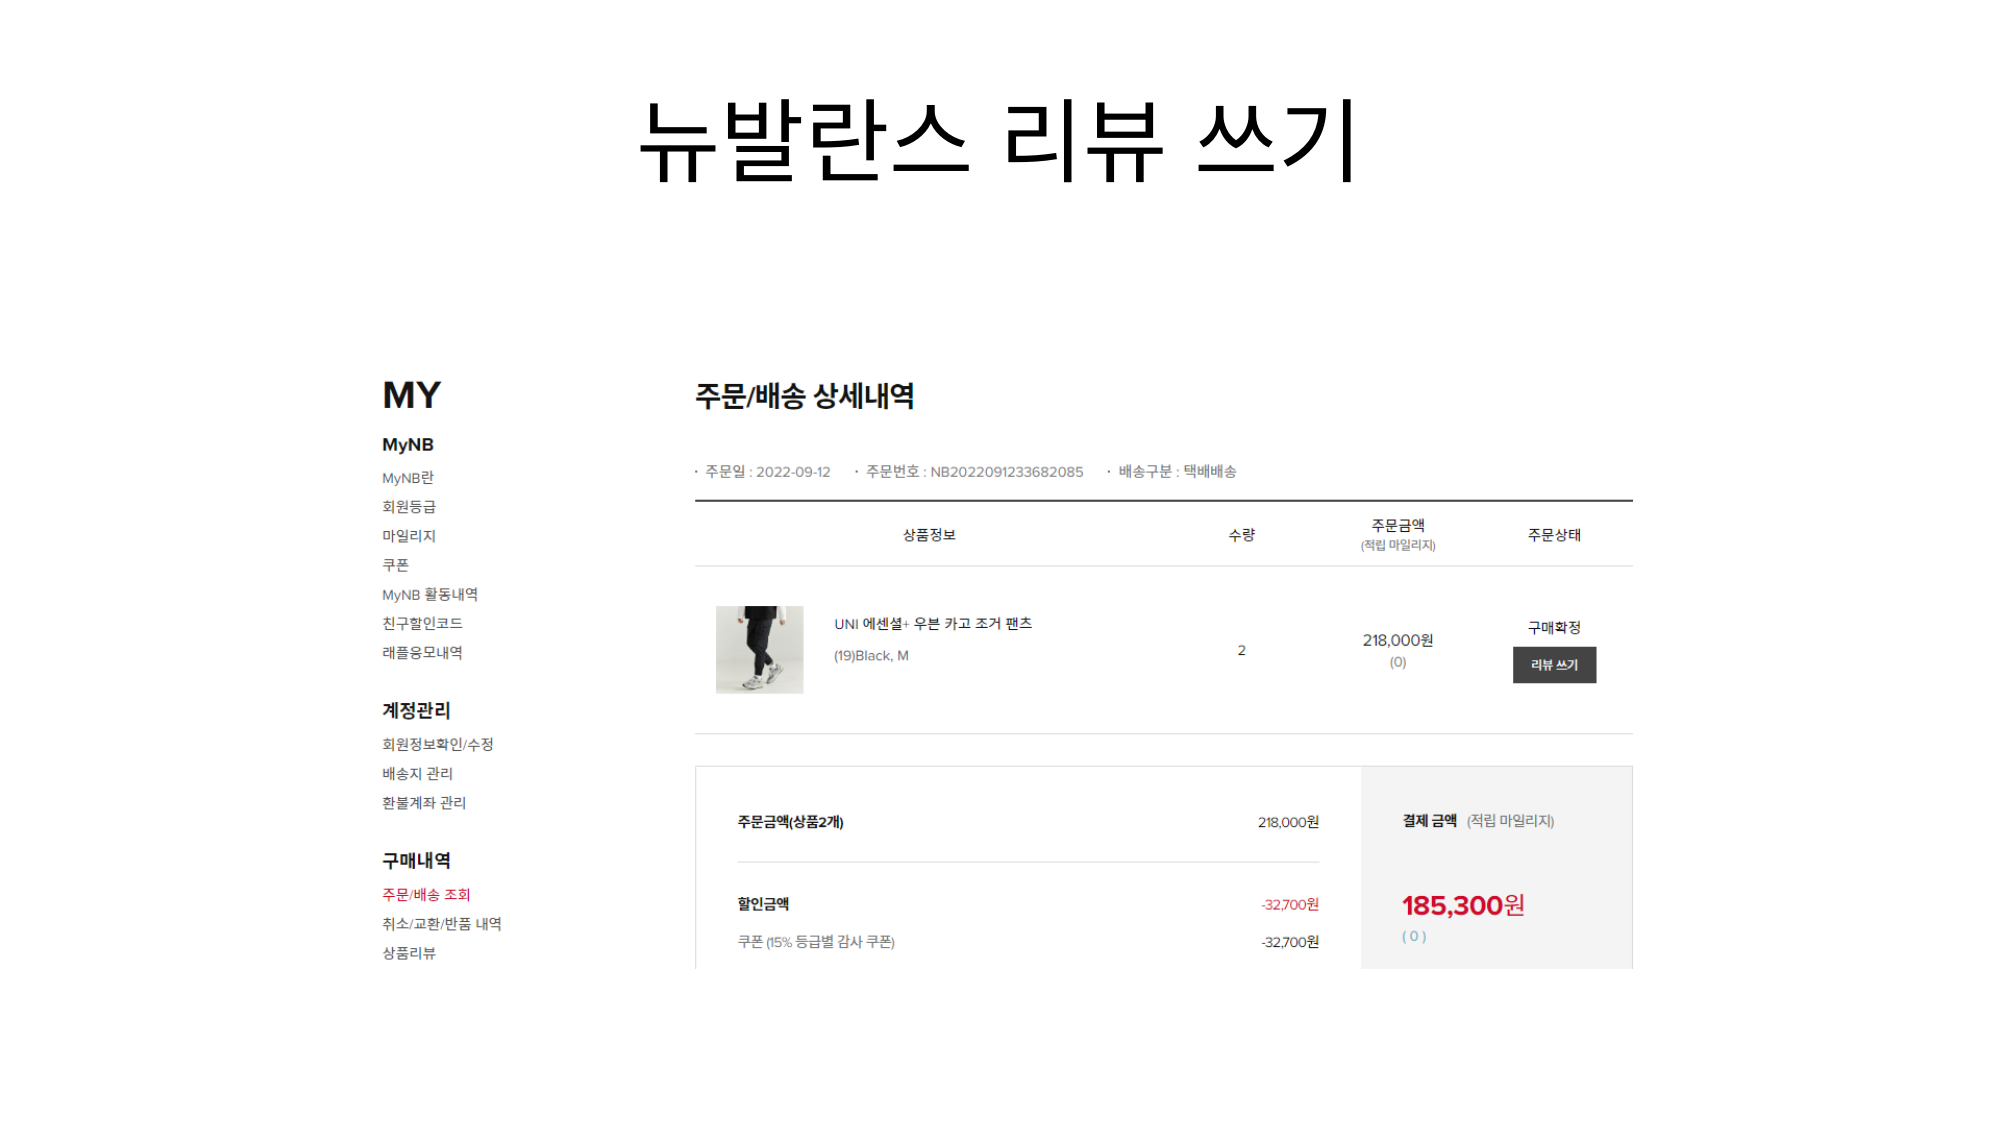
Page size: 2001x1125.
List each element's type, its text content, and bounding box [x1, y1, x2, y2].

picture [342, 336, 1658, 970]
title 뉴발란스 리뷰 쓰기 [99, 45, 1900, 233]
